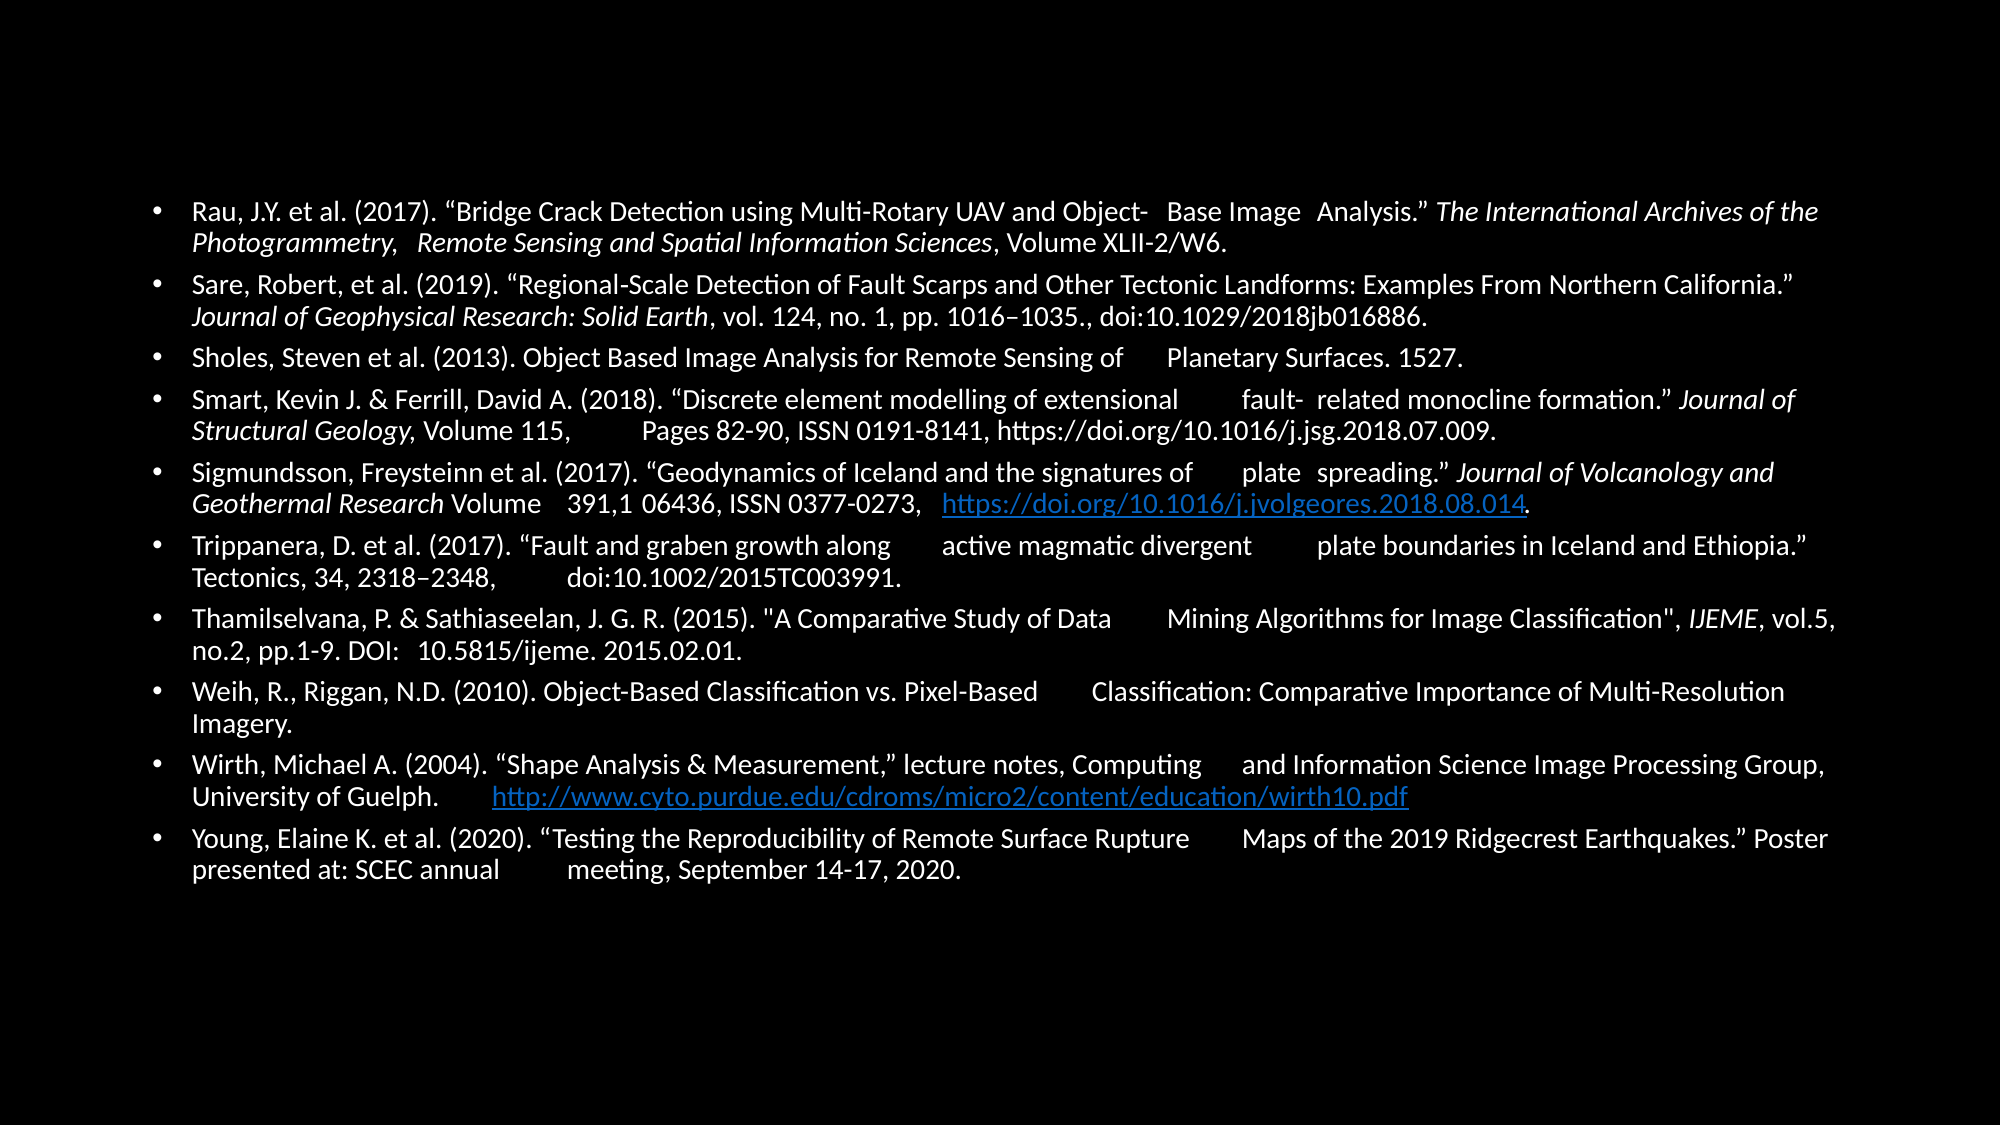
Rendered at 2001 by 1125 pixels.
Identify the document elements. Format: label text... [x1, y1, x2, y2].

list Rau, J.Y. et al. (2017). “Bridge Crack Detection using Multi-Rotary UAV and Object- Base Image Analysis.” The International Archives of the Photogrammetry, Remote Sensing and Spatial Information Sciences, Volume XLII-2/W6. Sare, Robert, et al. (2019). “Regional‐Scale Detection of Fault Scarps and Other Tectonic Landforms: Examples From Northern California.” Journal of Geophysical Research: Solid Earth, vol. 124, no. 1, pp. 1016–1035., doi:10.1029/2018jb016886. Sholes, Steven et al. (2013). Object Based Image Analysis for Remote Sensing of Planetary Surfaces. 1527. Smart, Kevin J. & Ferrill, David A. (2018). “Discrete element modelling of extensional fault- related monocline formation.” Journal of Structural Geology, Volume 115, Pages 82-90, ISSN 0191-8141, https://doi.org/10.1016/j.jsg.2018.07.009. Sigmundsson, Freysteinn et al. (2017). “Geodynamics of Iceland and the signatures of plate spreading.” Journal of Volcanology and Geothermal Research Volume 391,1 06436, ISSN 0377-0273, https://doi.org/10.1016/j.jvolgeores.2018.08.014. Trippanera, D. et al. (2017). “Fault and graben growth along active magmatic divergent plate boundaries in Iceland and Ethiopia.” Tectonics, 34, 2318–2348, doi:10.1002/2015TC003991. Thamilselvana, P. & Sathiaseelan, J. G. R. (2015). "A Comparative Study of Data Mining Algorithms for Image Classification", IJEME, vol.5, no.2, pp.1-9. DOI: 10.5815/ijeme. 2015.02.01. Weih, R., Riggan, N.D. (2010). Object-Based Classification vs. Pixel-Based Classification: Comparative Importance of Multi-Resolution Imagery. Wirth, Michael A. (2004). “Shape Analysis & Measurement,” lecture notes, Computing and Information Science Image Processing Group, University of Guelph. http://www.cyto.purdue.edu/cdroms/micro2/content/education/wirth10.pdf Young, Elaine K. et al. (2020). “Testing the Reproducibility of Remote Surface Rupture Maps of the 2019 Ridgecrest Earthquakes.” Poster presented at: SCEC annual meeting, September 14-17, 2020. [137, 188, 1863, 903]
